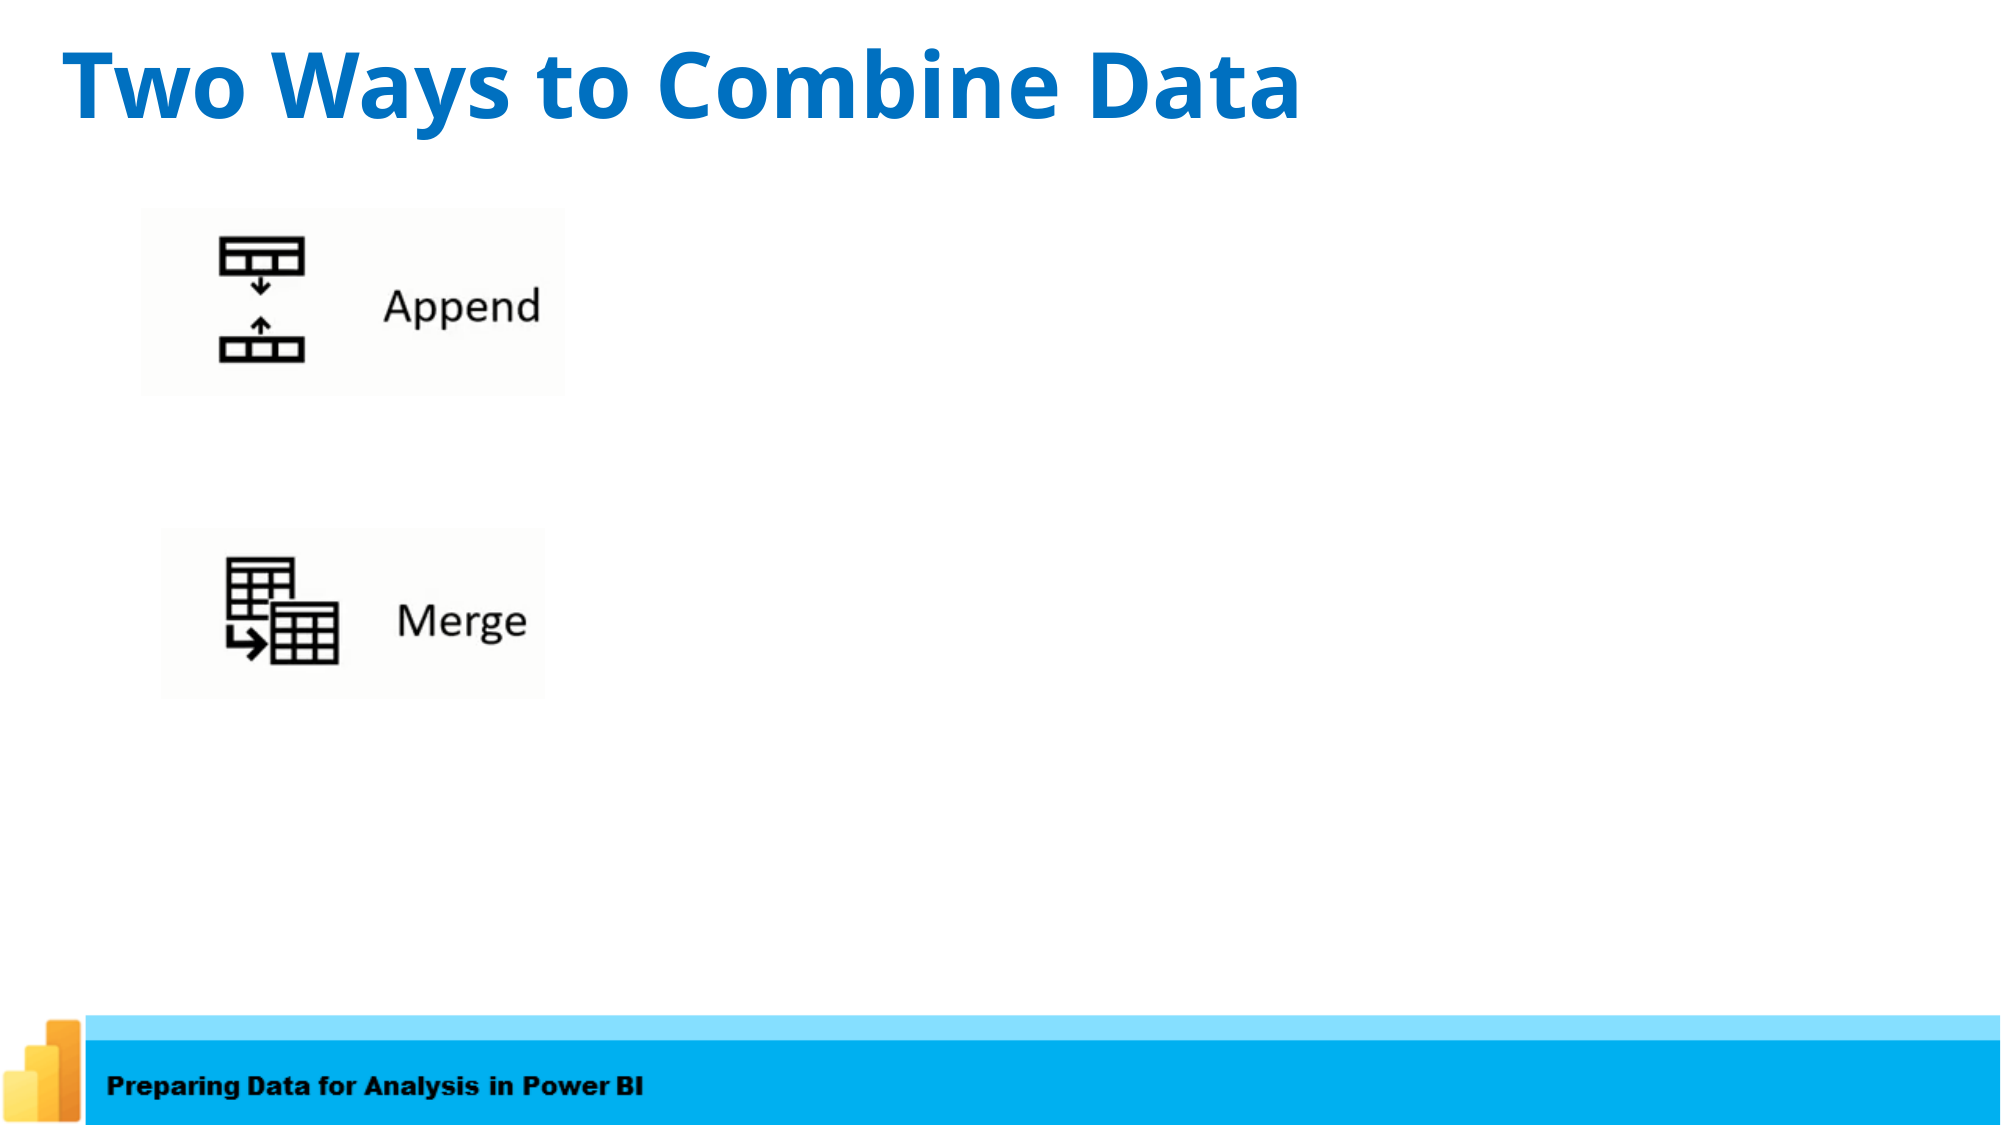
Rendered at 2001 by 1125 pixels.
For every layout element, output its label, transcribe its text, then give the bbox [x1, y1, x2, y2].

picture [533, 1078, 538, 1086]
picture [251, 1078, 258, 1094]
picture [321, 1078, 325, 1093]
picture [0, 0, 2001, 1125]
picture [110, 1078, 114, 1093]
picture [431, 1089, 436, 1097]
picture [619, 1078, 628, 1094]
picture [286, 1079, 291, 1094]
picture [117, 1078, 122, 1086]
picture [370, 1078, 376, 1086]
text_box Two Ways to Combine Data [46, 25, 1697, 151]
